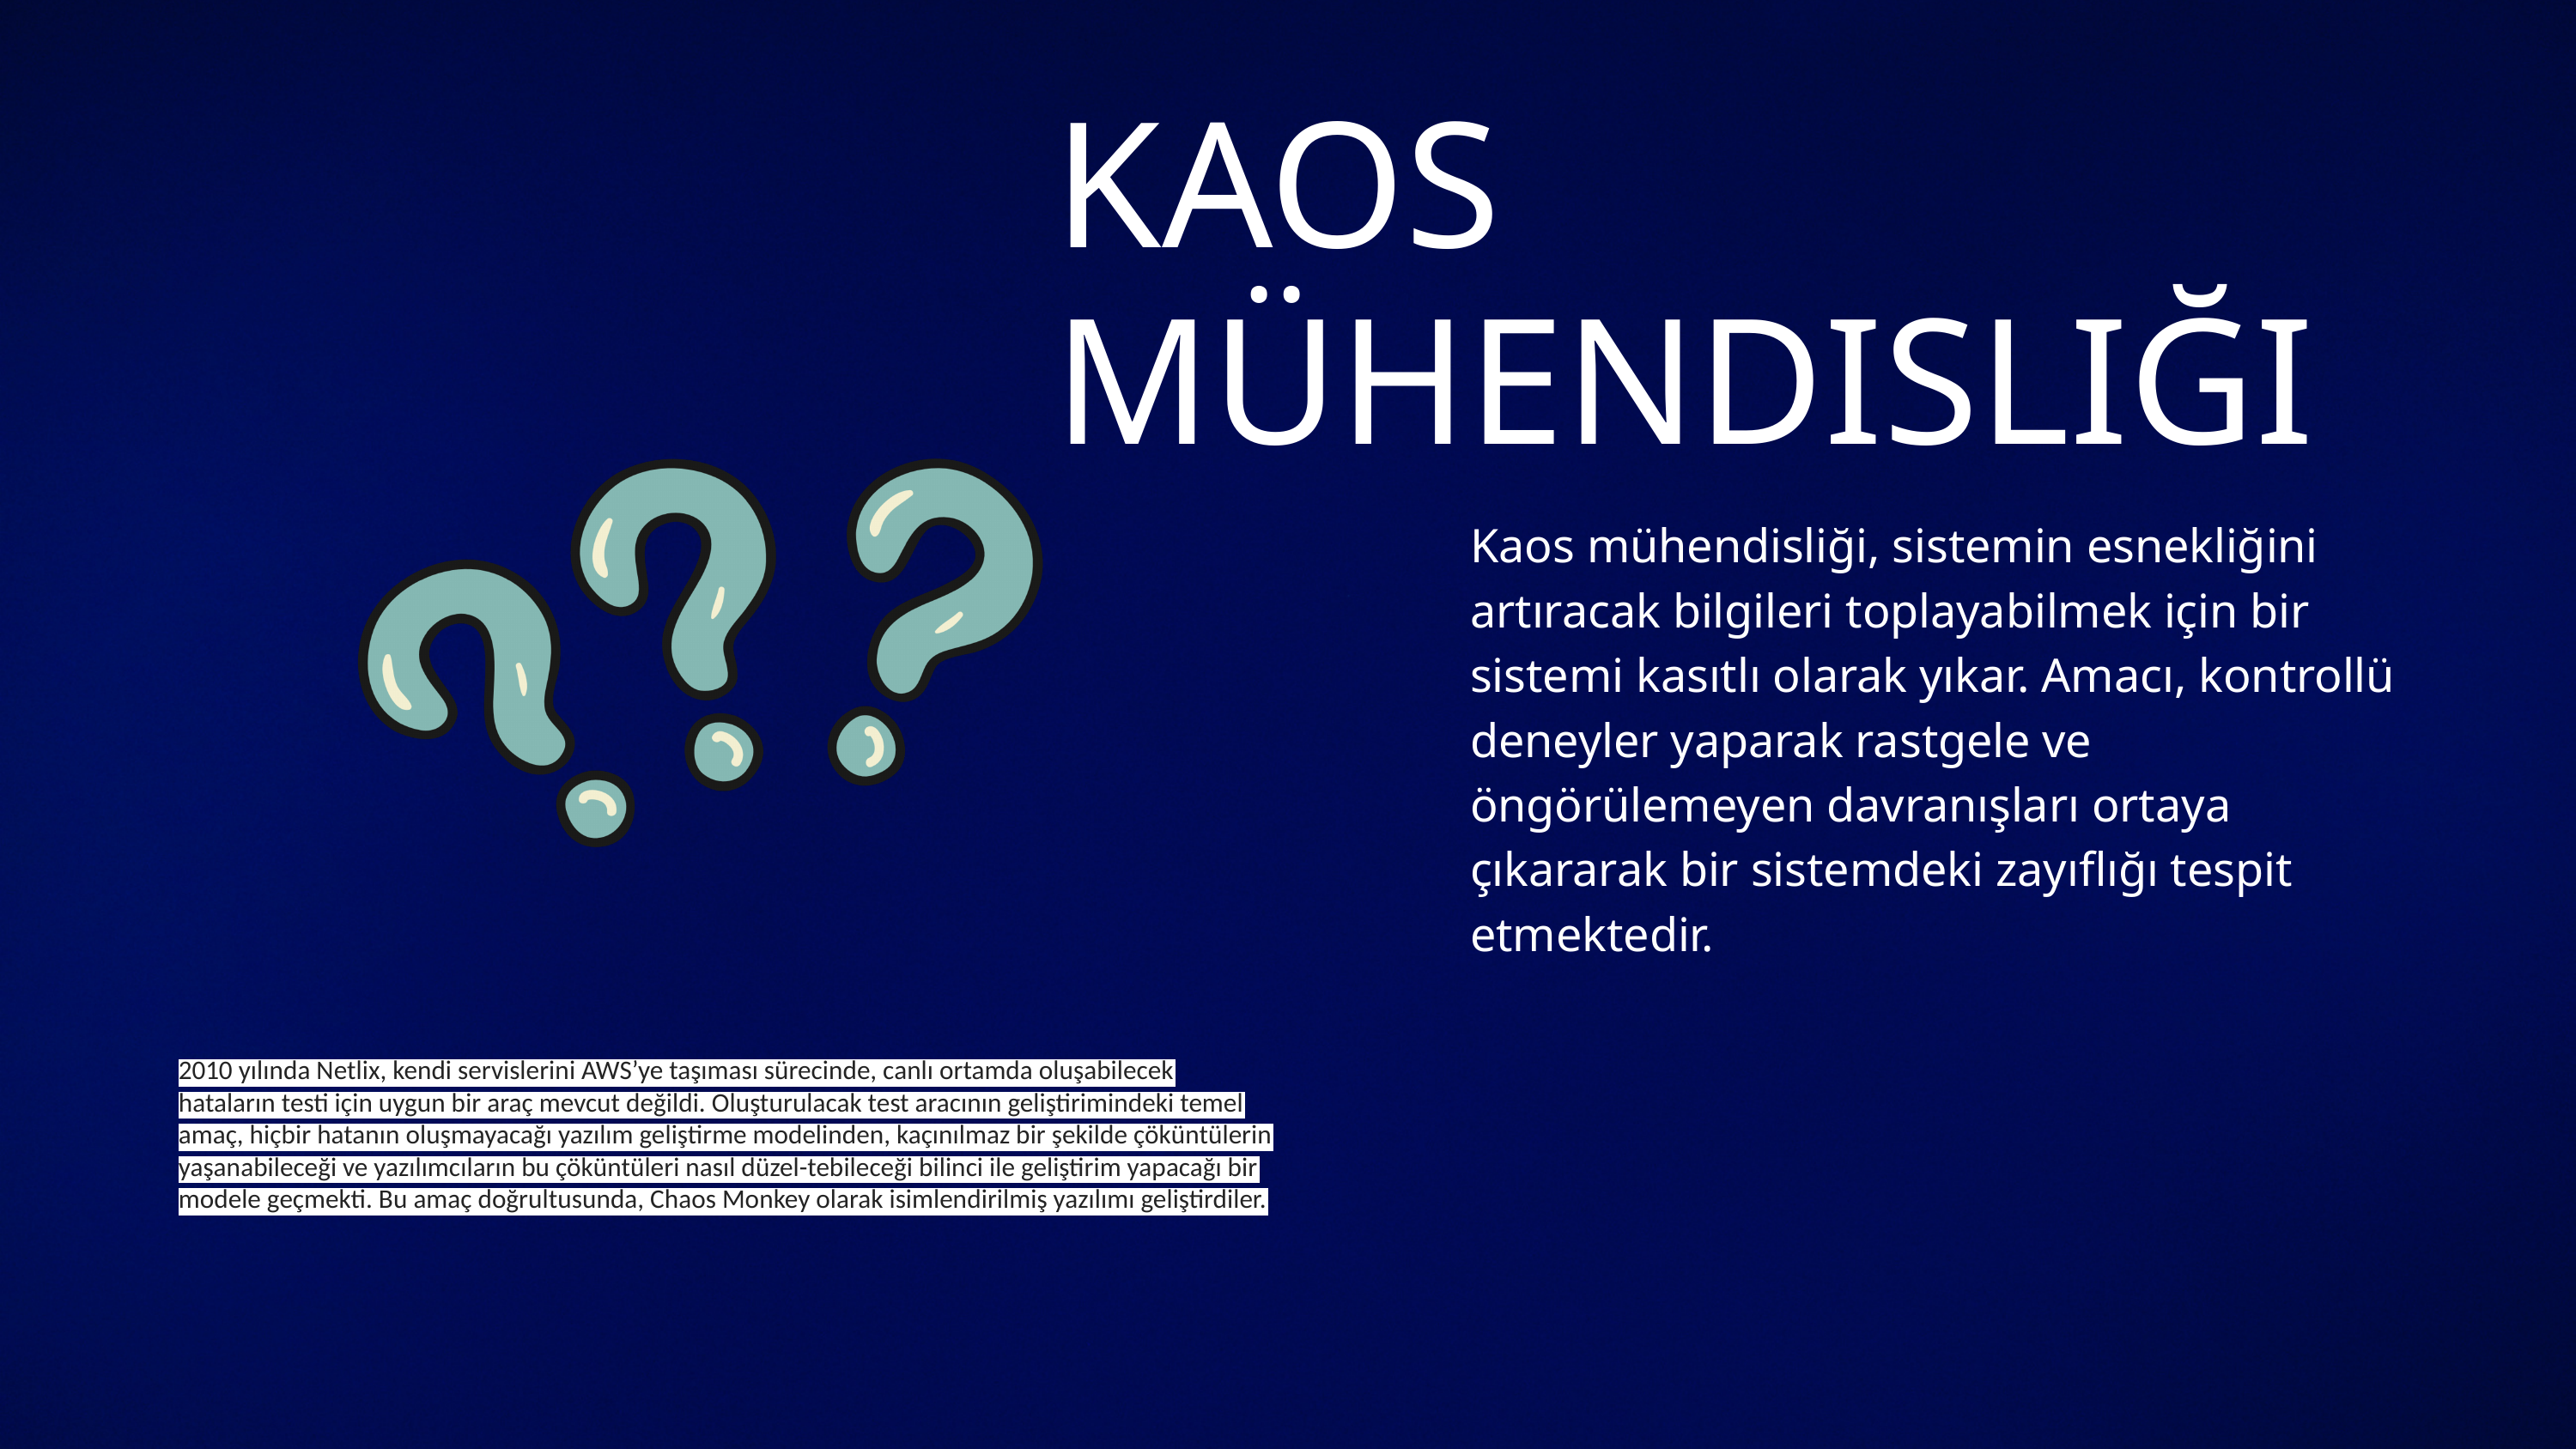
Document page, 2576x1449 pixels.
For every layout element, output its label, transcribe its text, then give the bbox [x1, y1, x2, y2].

text_box [348, 445, 1065, 851]
text_box [0, 0, 2576, 1449]
text_box KAOS MÜHENDISLIĞI [1054, 85, 2406, 479]
text_box Kaos mühendisliği, sistemin esnekliğini artıracak bilgileri toplayabilmek için bir sistemi kasıtlı olarak yıkar. Amacı, kontrollü deneyler yaparak rastgele ve öngörülemeyen davranışları ortaya çıkararak bir sistemdeki zayıflığı tespit etmektedir. [1470, 507, 2432, 961]
text_box 2010 yılında Netlix, kendi servislerini AWS’ye taşıması sürecinde, canlı ortamda oluşabilecek hataların testi için uygun bir araç mevcut değildi. Oluşturulacak test aracının geliştirimindeki temel amaç, hiçbir hatanın oluşmayacağı yazılım geliştirme modelinden, kaçınılmaz bir şekilde çöküntülerin yaşanabileceği ve yazılımcıların bu çöküntüleri nasıl düzel-tebileceği bilinci ile geliştirim yapacağı bir modele geçmekti. Bu amaç doğrultusunda, Chaos Monkey olarak isimlendirilmiş yazılımı geliştirdiler. [165, 1046, 1288, 1221]
